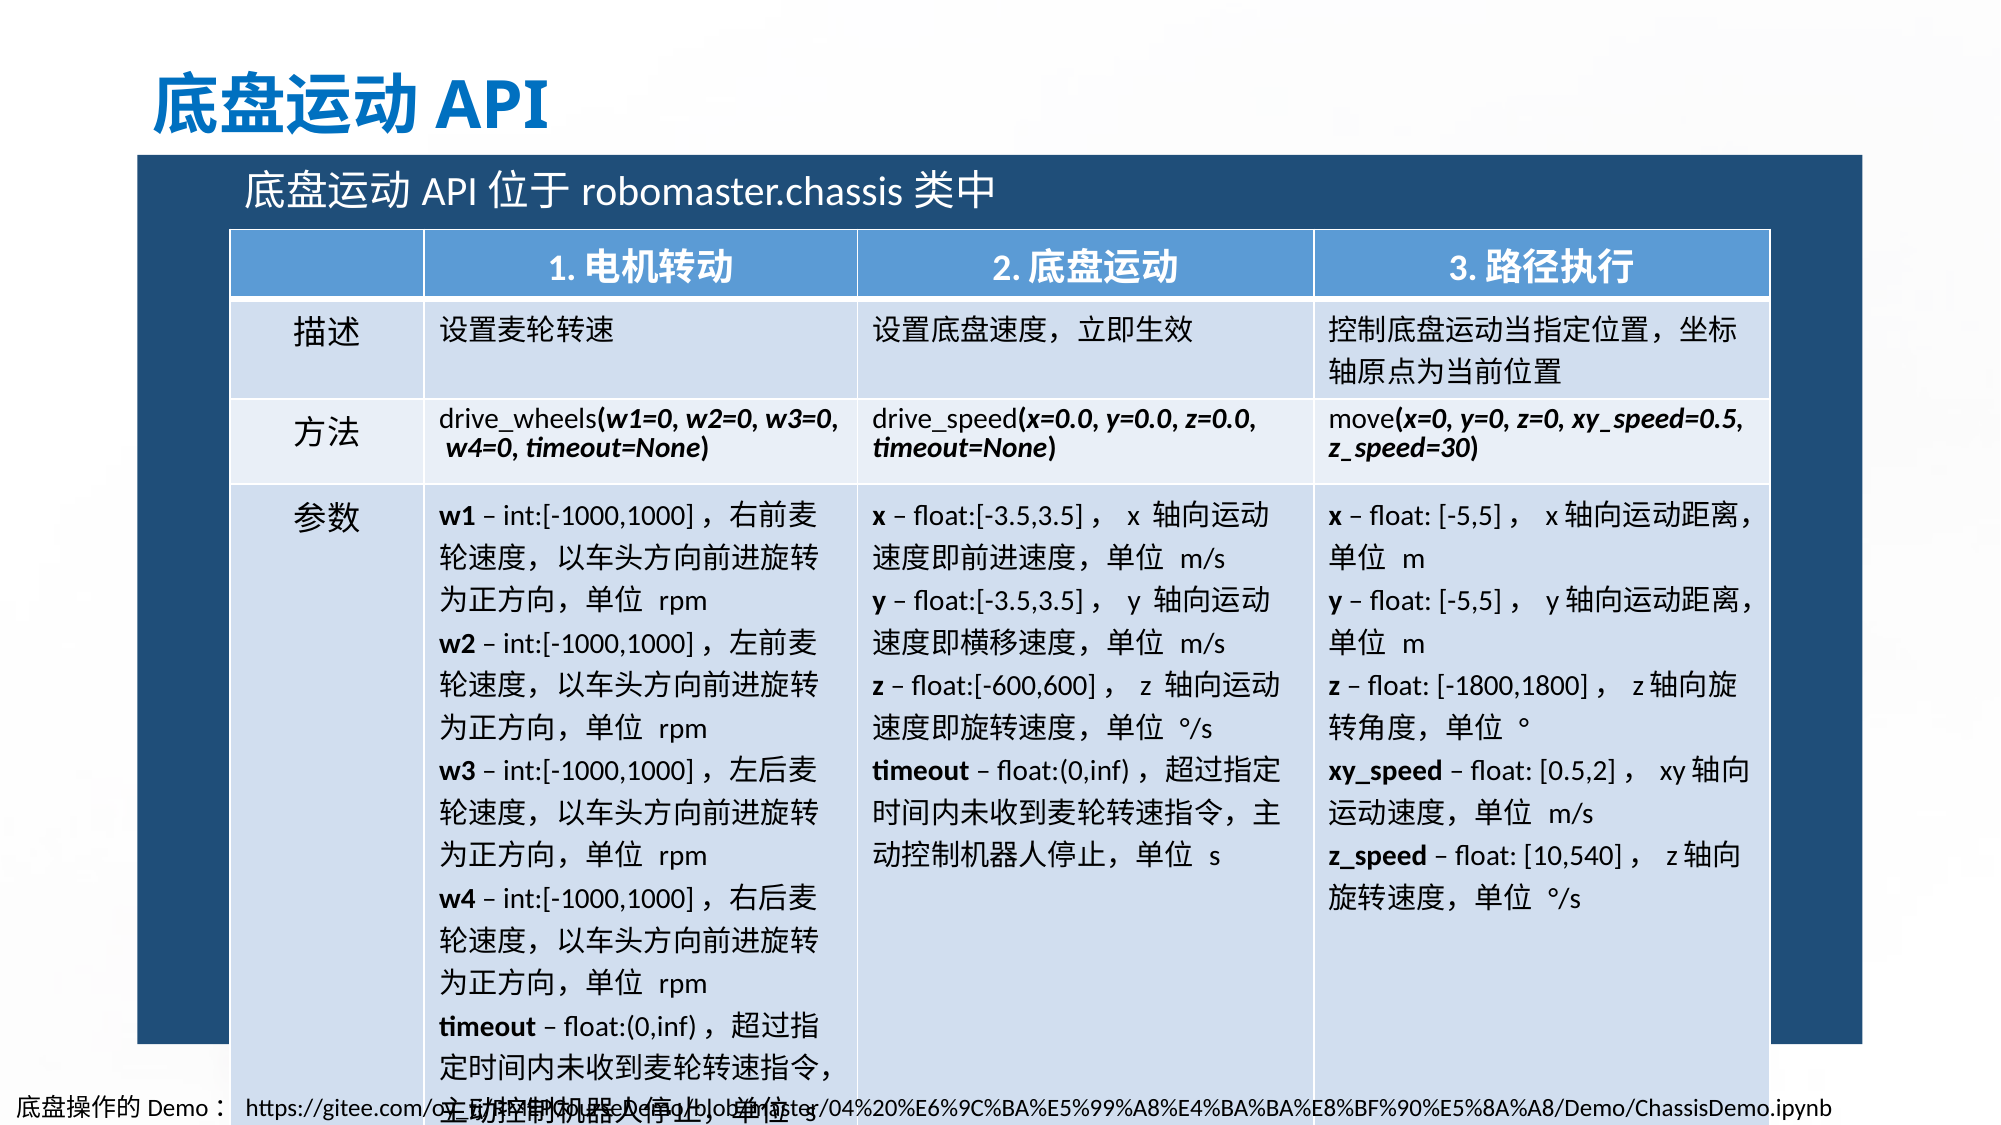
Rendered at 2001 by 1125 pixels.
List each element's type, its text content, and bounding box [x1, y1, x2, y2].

table_cell drive_wheels(w1=0, w2=0, w3=0, w4=0, timeout=None) [425, 400, 857, 483]
table_cell 设置底盘速度，立即生效 [858, 302, 1313, 398]
table_cell x – float: [-5,5]，x轴向运动距离，单位 m y – float: [-5,5]，y轴向运动距离，单位 m z – float: [-1800,1800]，z轴向旋转角度，单位 ° xy_speed – float: [0.5,2]，xy轴向运动速度，单位 m/s z_speed – float: [10,540]，z轴向旋转速度，单位 °/s [1315, 485, 1769, 1084]
table_header [231, 230, 423, 296]
text_box 底盘运动API位于robomaster.chassis类中 [229, 156, 1374, 222]
table_cell 方法 [231, 400, 423, 483]
table_cell 描述 [231, 302, 423, 398]
title 底盘运动API [137, 59, 1863, 154]
table_cell 设置麦轮转速 [425, 302, 857, 398]
table_cell 控制底盘运动当指定位置，坐标轴原点为当前位置 [1315, 302, 1769, 398]
table_cell x – float:[-3.5,3.5]，x 轴向运动速度即前进速度，单位 m/s y – float:[-3.5,3.5]，y 轴向运动速度即横移速度，单位 m/s z – float:[-600,600]，z 轴向运动速度即旋转速度，单位 °/s timeout – float:(0,inf)，超过指定时间内未收到麦轮转速指令，主动控制机器人停止，单位 s [858, 485, 1313, 1084]
table_header 1.电机转动 [425, 230, 857, 296]
table_header 3.路径执行 [1315, 230, 1769, 296]
text_box 底盘操作的Demo：https://gitee.com/oy_tj/RMEPCourseDemo/blob/master/04%20%E6%9C%BA%E5%99%A8%E4%BA%BA%E8%BF%90%E5%8A%A8/Demo/ChassisDemo.ipynb [1, 1084, 1851, 1125]
table_header 2.底盘运动 [858, 230, 1313, 296]
list [137, 154, 1863, 1045]
table_cell drive_speed(x=0.0, y=0.0, z=0.0, timeout=None) [858, 400, 1313, 483]
table_cell 参数 [231, 485, 423, 1084]
table_cell move(x=0, y=0, z=0, xy_speed=0.5, z_speed=30) [1315, 400, 1769, 483]
table_cell w1 – int:[-1000,1000]，右前麦轮速度，以车头方向前进旋转为正方向，单位 rpm w2 – int:[-1000,1000]，左前麦轮速度，以车头方向前进旋转为正方向，单位 rpm w3 – int:[-1000,1000]，左后麦轮速度，以车头方向前进旋转为正方向，单位 rpm w4 – int:[-1000,1000]，右后麦轮速度，以车头方向前进旋转为正方向，单位 rpm timeout – float:(0,inf)，超过指定时间内未收到麦轮转速指令，主动控制机器人停止，单位 s [425, 485, 857, 1084]
